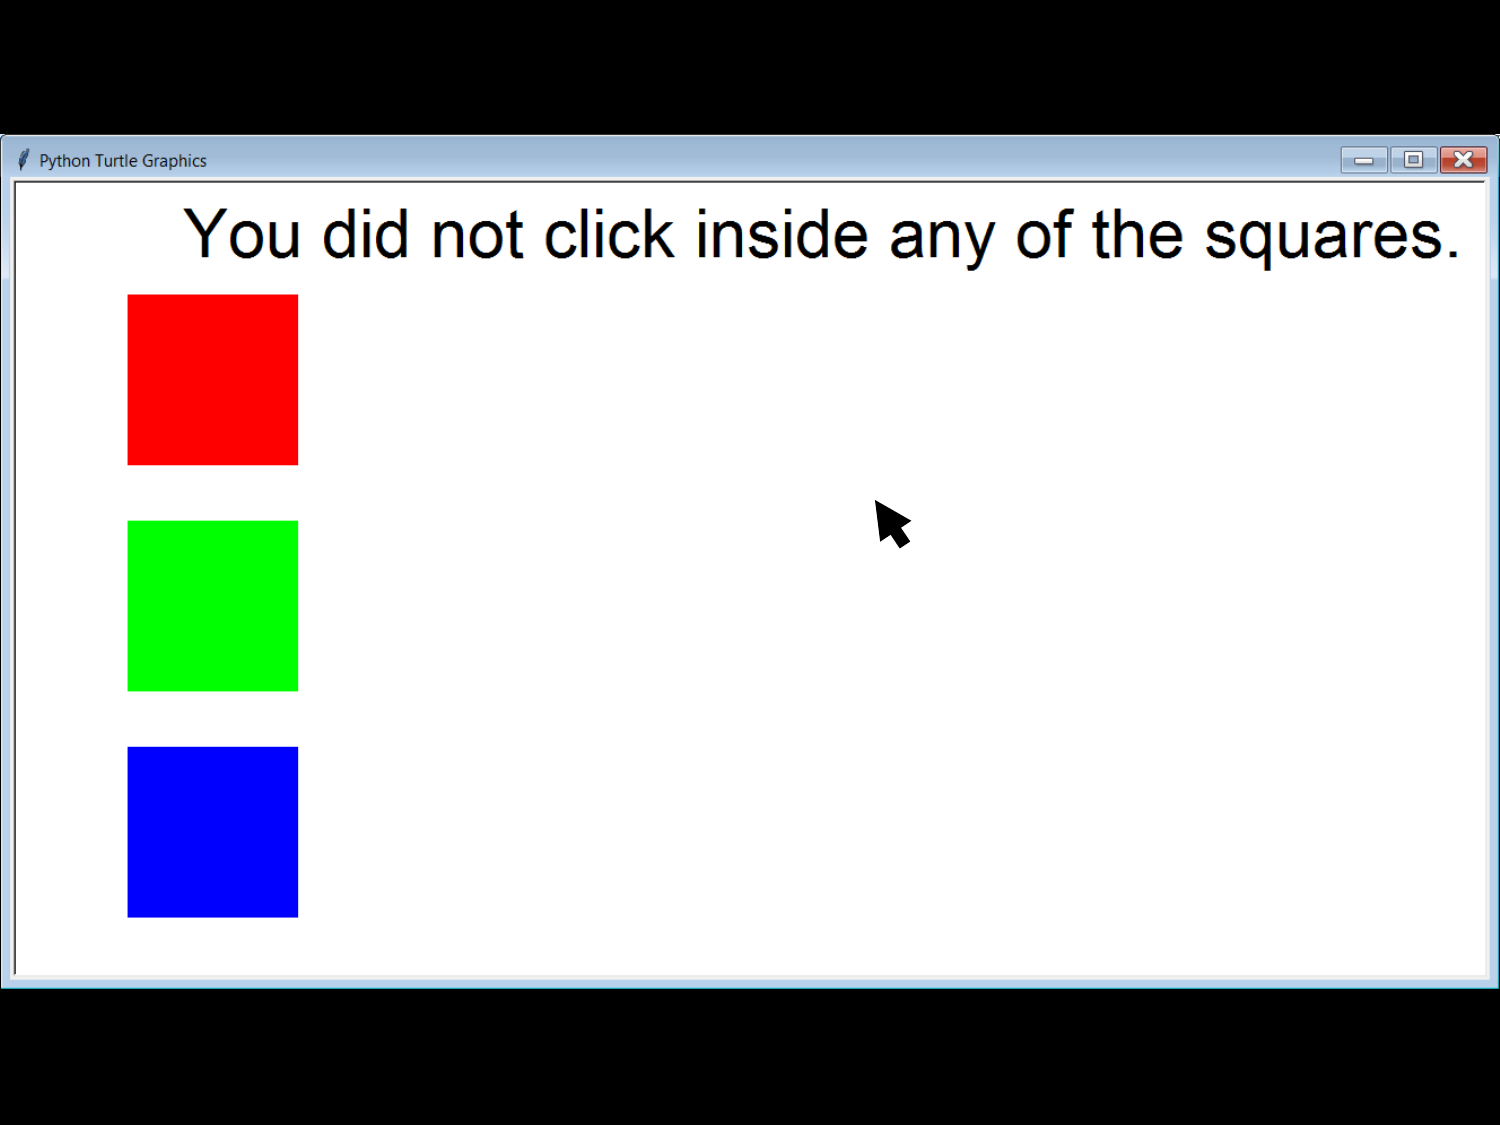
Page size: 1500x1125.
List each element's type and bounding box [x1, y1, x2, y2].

text_box [874, 499, 906, 546]
picture [0, 134, 1500, 990]
